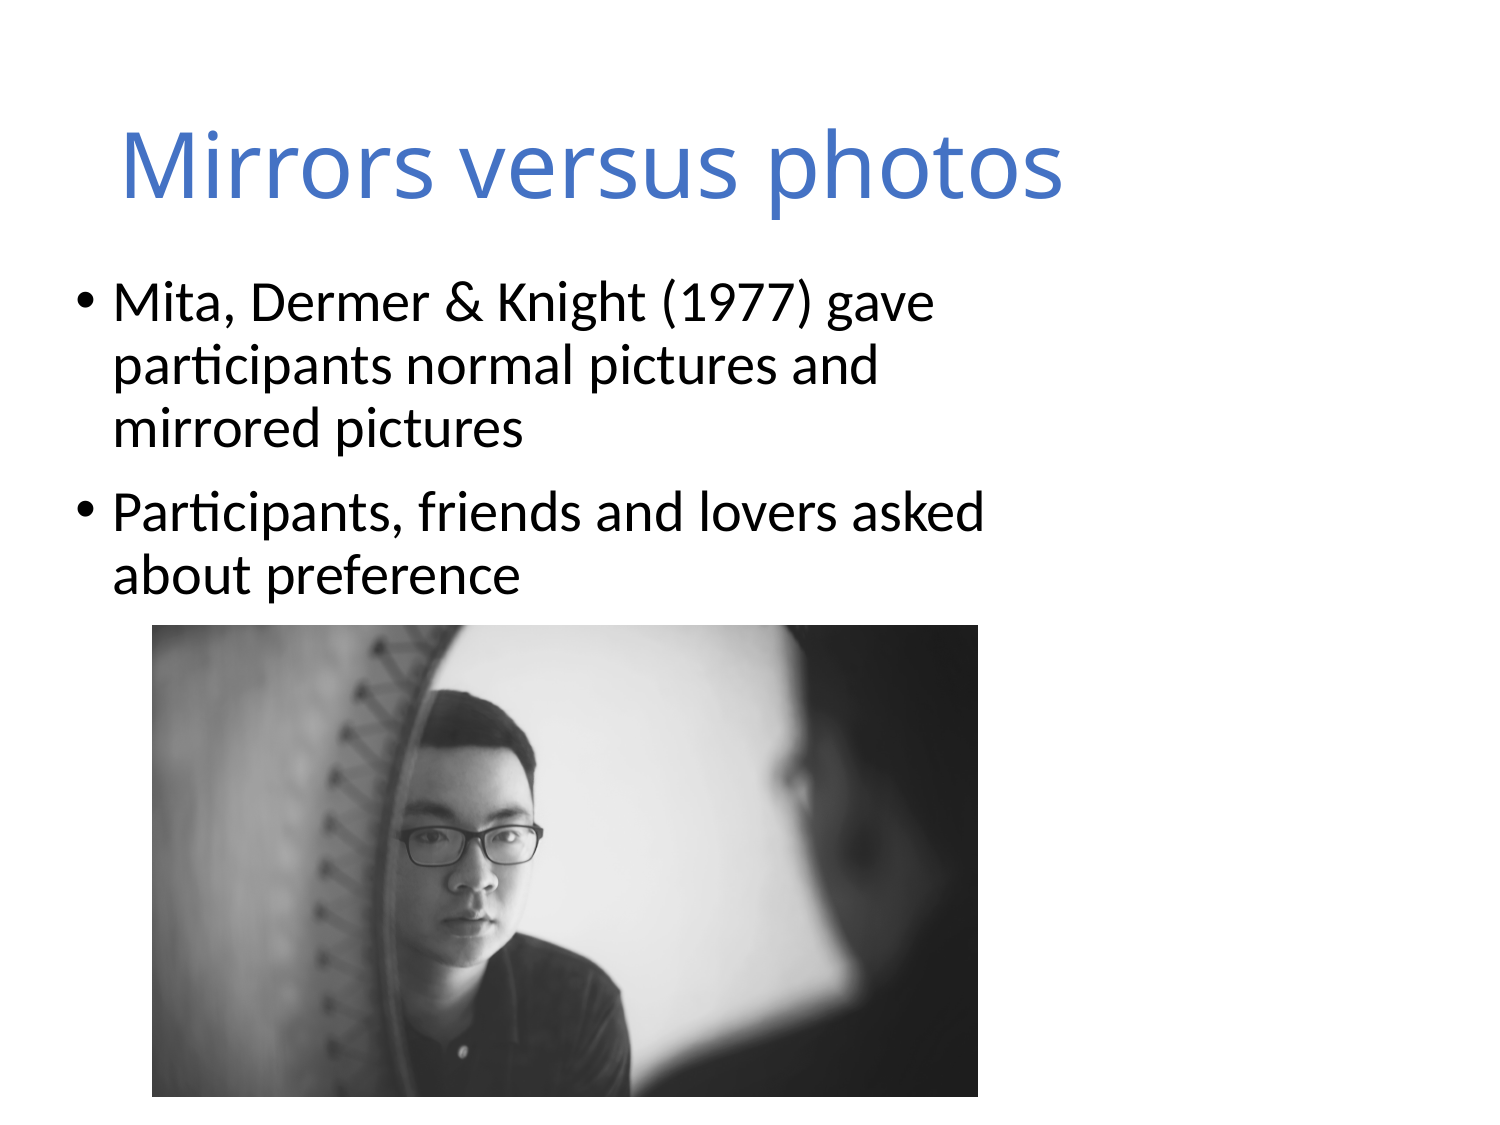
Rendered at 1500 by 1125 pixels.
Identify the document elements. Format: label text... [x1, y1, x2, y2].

list Mita, Dermer & Knight (1977) gave participants normal pictures and mirrored pictures Participants, friends and lovers asked about preference [60, 263, 1013, 978]
picture [151, 625, 978, 1097]
title Mirrors versus photos [103, 59, 1397, 278]
